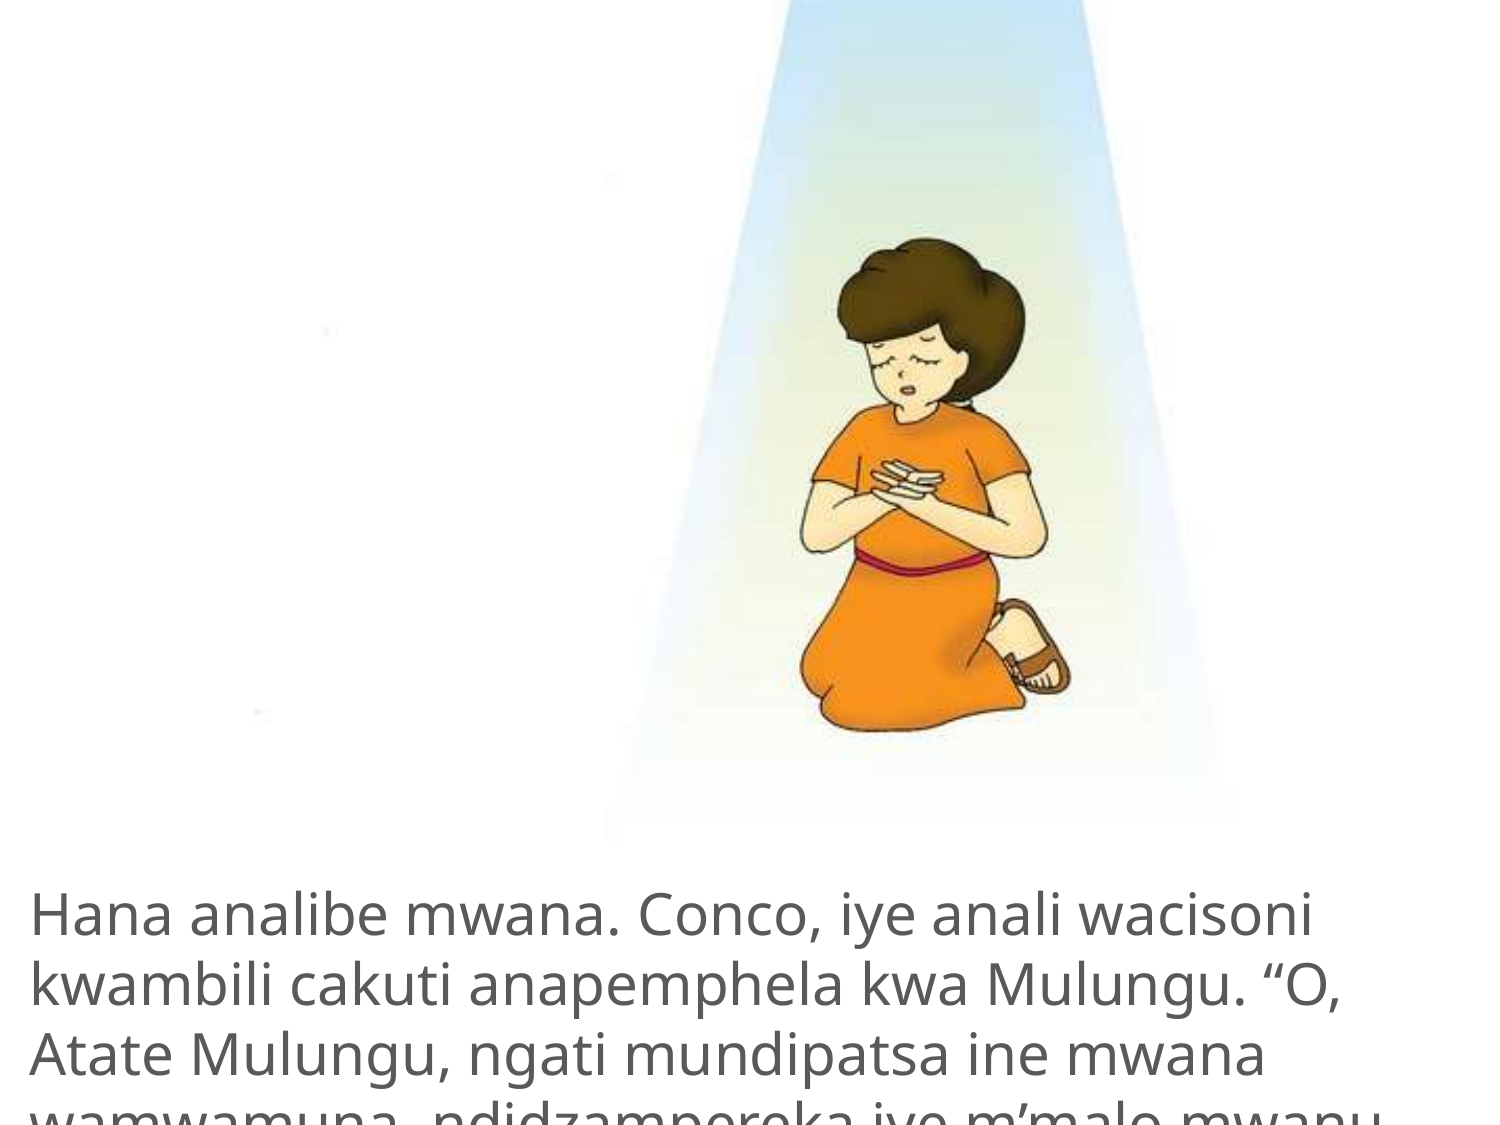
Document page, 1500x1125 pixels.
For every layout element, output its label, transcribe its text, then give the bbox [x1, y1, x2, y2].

text_box Hana analibe mwana. Conco, iye anali wacisoni kwambili cakuti anapemphela kwa Mulungu. “O, Atate Mulungu, ngati mundipatsa ine mwana wamwamuna, ndidzampereka iye m’malo mwanu masiku onse a moyo wake.” [14, 869, 1486, 1125]
picture [71, 0, 1429, 858]
